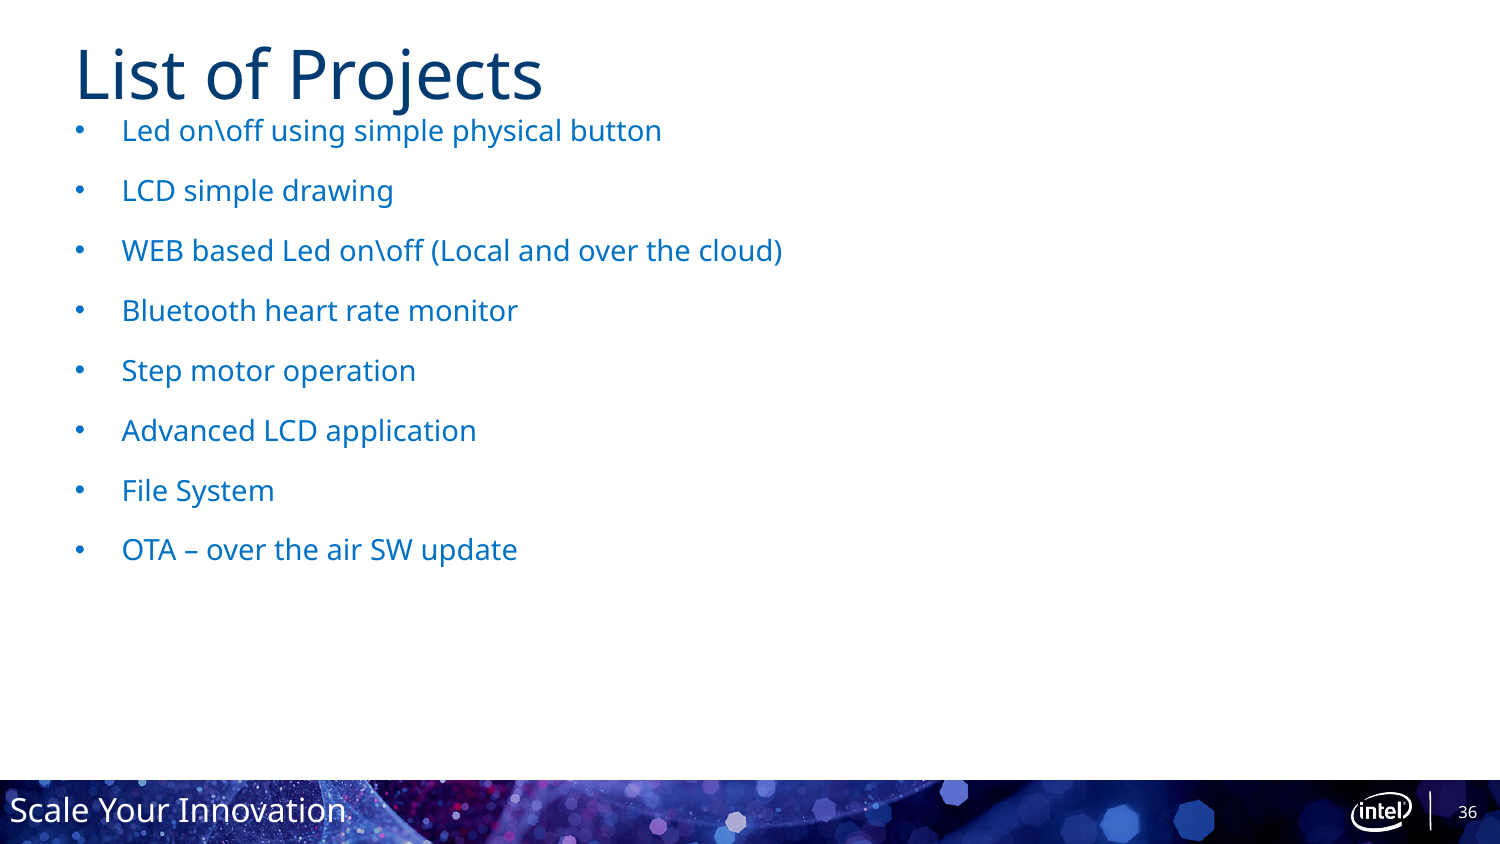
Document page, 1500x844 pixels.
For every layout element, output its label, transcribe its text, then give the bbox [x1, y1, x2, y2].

list Led on\off using simple physical button LCD simple drawing WEB based Led on\off (Local and over the cloud) Bluetooth heart rate monitor Step motor operation Advanced LCD application File System OTA – over the air SW update [74, 112, 1425, 760]
title List of Projects [74, 50, 1425, 112]
picture [0, 780, 1500, 844]
slide_number 36 [1127, 791, 1478, 837]
